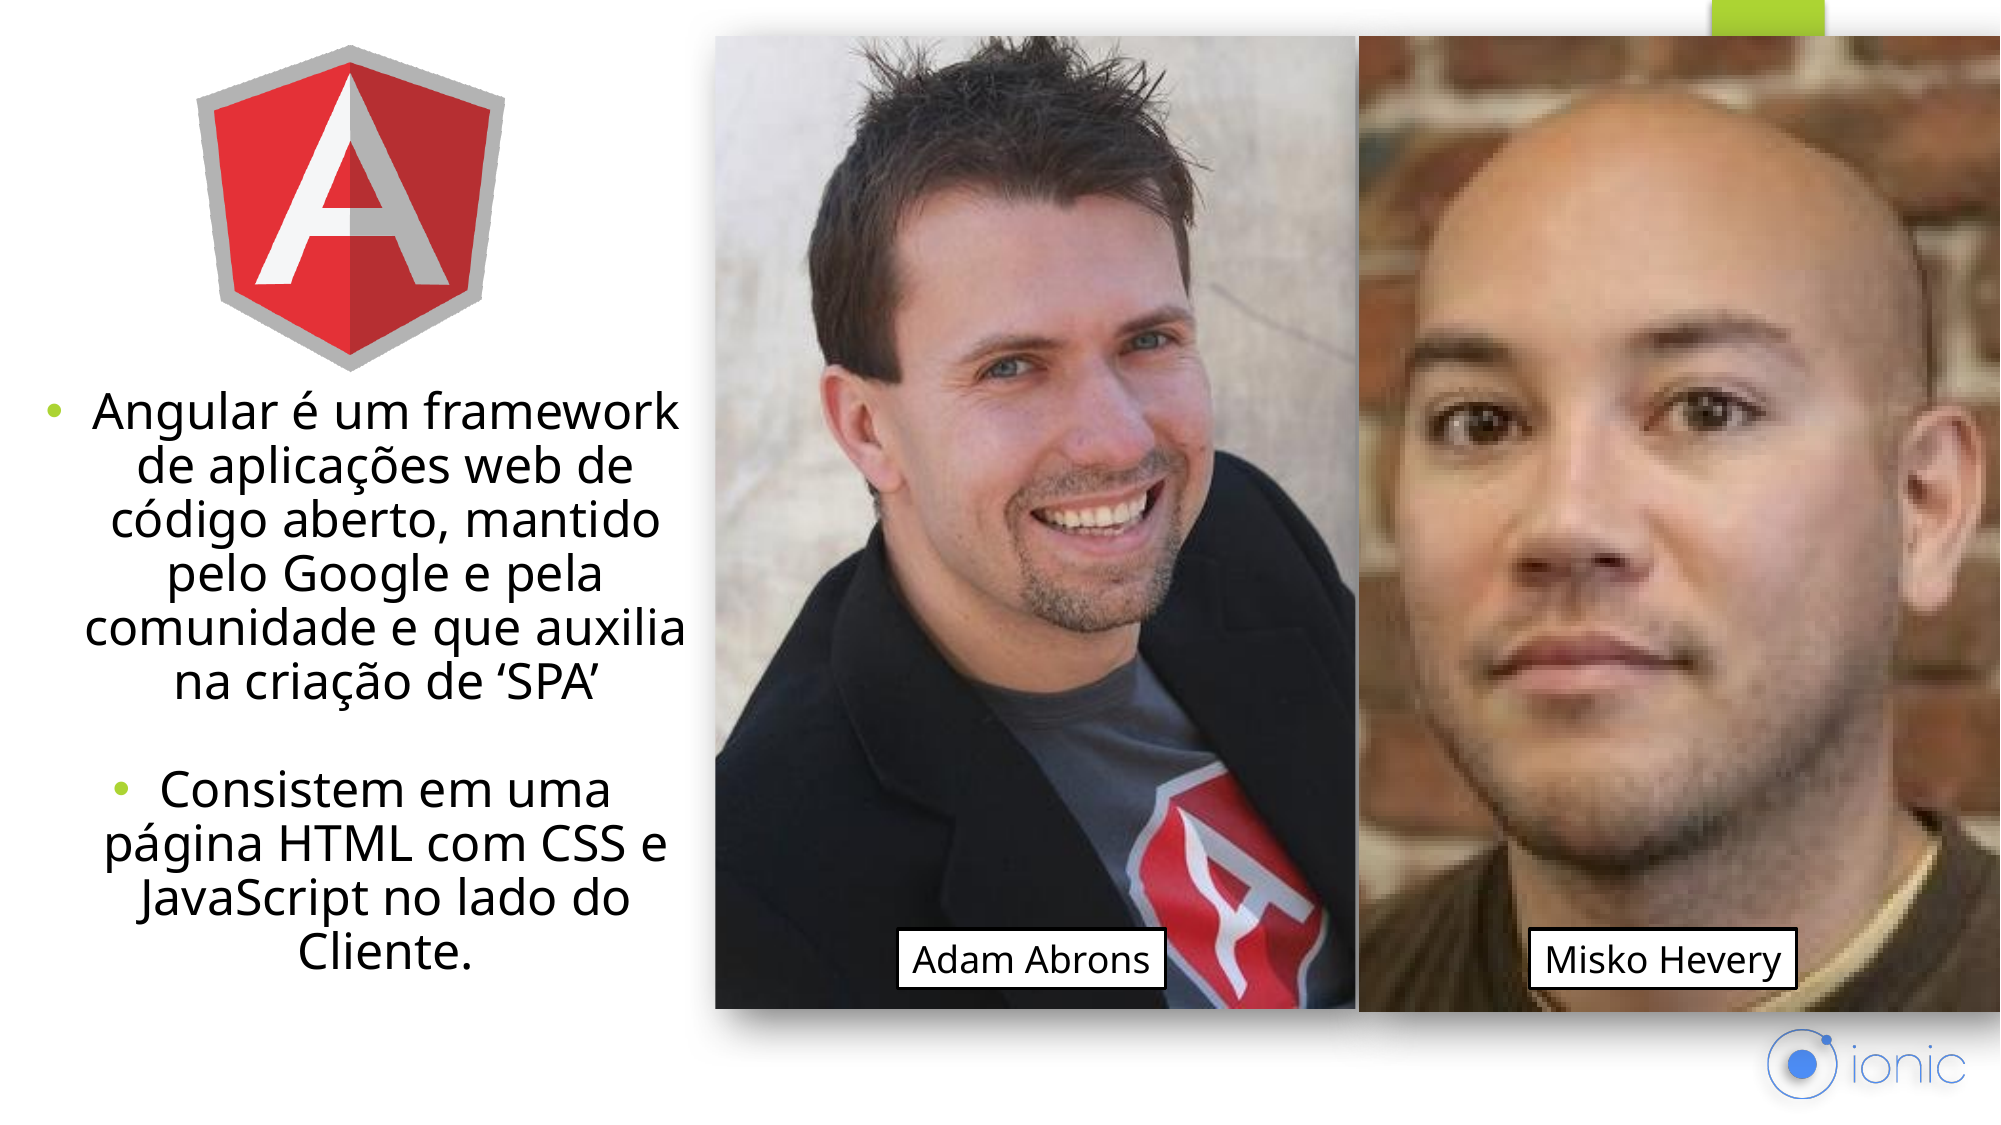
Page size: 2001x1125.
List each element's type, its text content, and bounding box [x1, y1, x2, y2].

picture [1765, 1027, 1967, 1100]
picture [1358, 36, 2000, 1013]
text_box Angular é um framework de aplicações web de código aberto, mantido pelo Google e pela comunidade e que auxilia na criação de ‘SPA’ Consistem em uma página HTML com CSS e JavaScript no lado do Cliente. [17, 378, 708, 1048]
picture [186, 36, 506, 379]
picture [715, 36, 1356, 1013]
